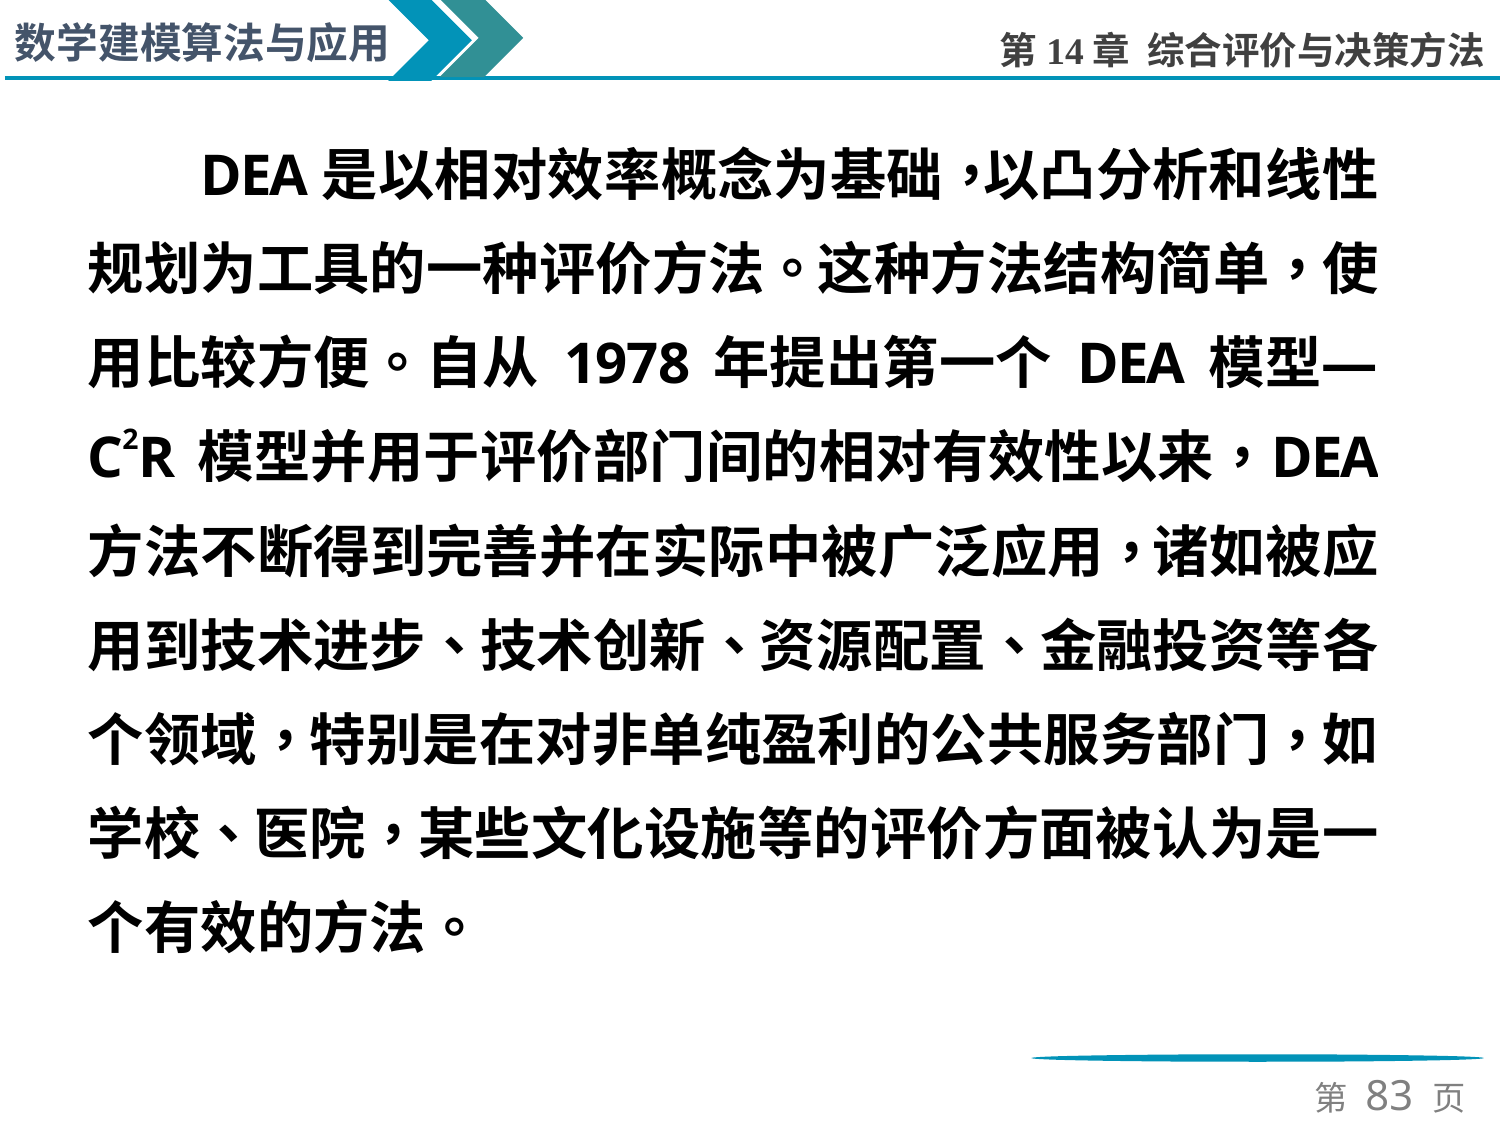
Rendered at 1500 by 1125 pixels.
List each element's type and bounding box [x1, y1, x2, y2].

text_box [87, 131, 1378, 980]
